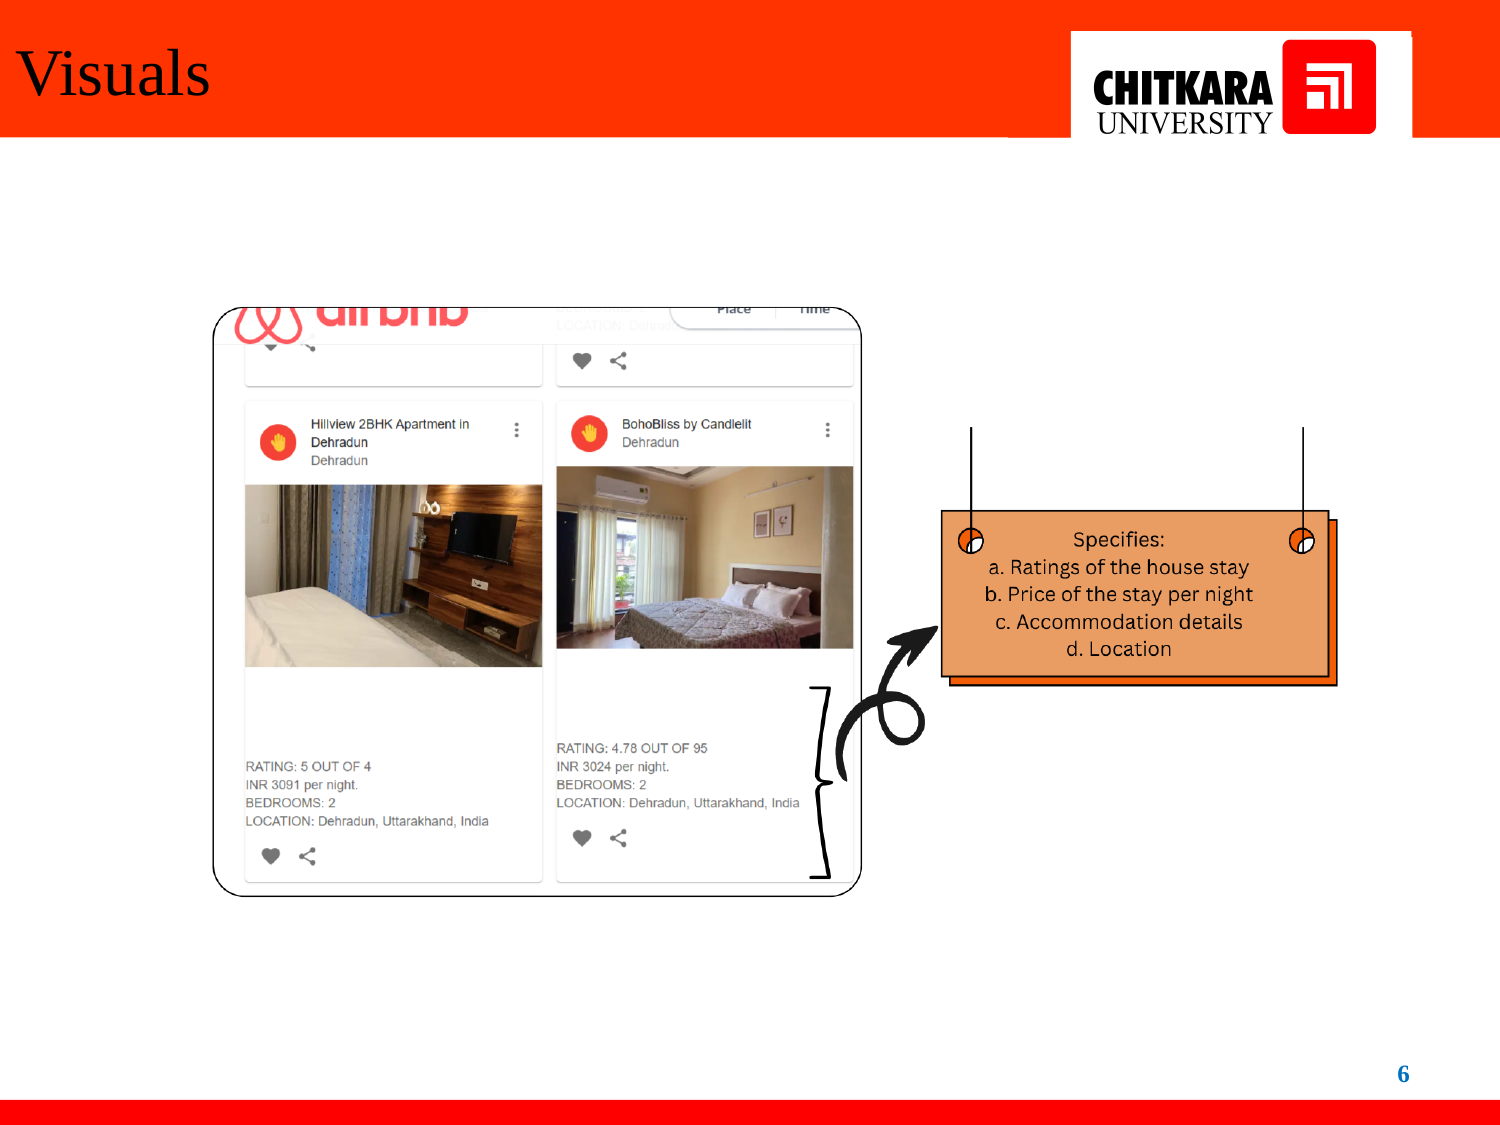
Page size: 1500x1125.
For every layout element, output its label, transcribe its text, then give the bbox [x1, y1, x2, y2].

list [28, 207, 1426, 995]
title Visuals [0, 0, 1063, 138]
picture [1074, 37, 1391, 138]
slide_number 6 [1074, 1042, 1425, 1103]
